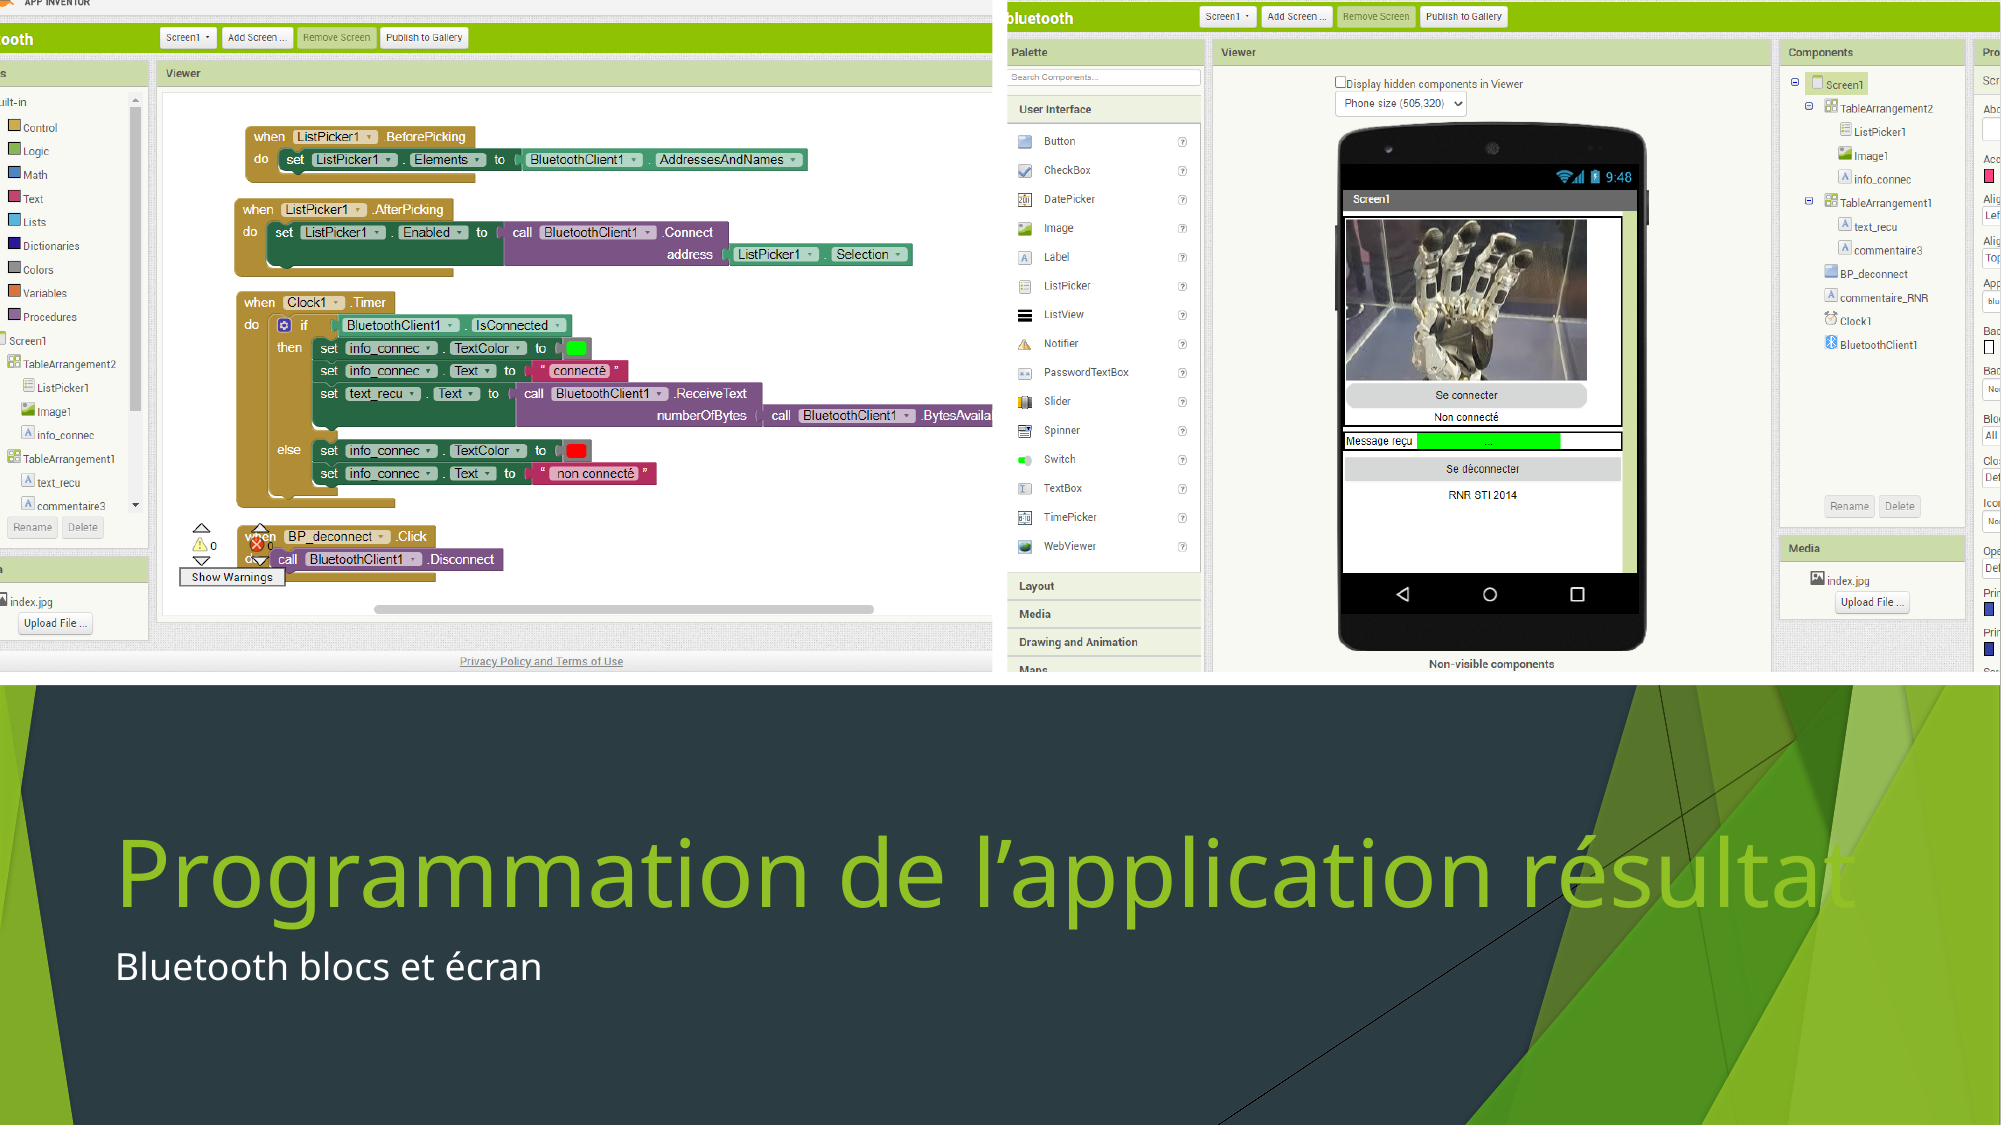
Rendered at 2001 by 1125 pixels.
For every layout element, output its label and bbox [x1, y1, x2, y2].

picture [1006, 0, 2000, 672]
picture [0, 0, 993, 672]
text_box [0, 0, 2000, 1125]
